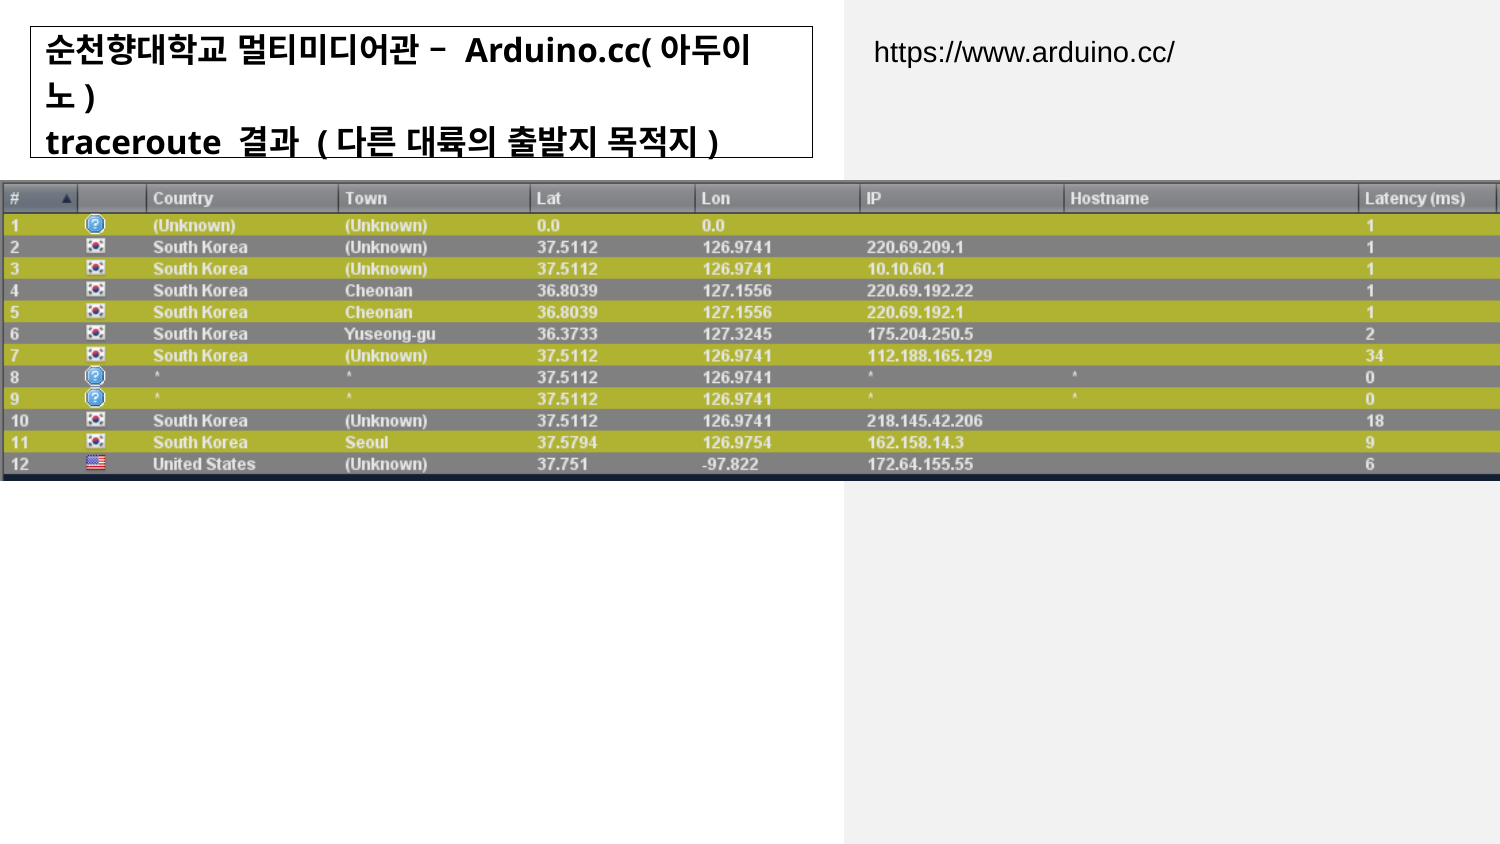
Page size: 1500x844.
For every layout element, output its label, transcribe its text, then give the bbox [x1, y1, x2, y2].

picture [0, 0, 1500, 844]
title 순천향대학교 멀티미디어관 – Arduino.cc(아두이노) traceroute 결과 (다른 대륙의 출발지 목적지) [30, 26, 813, 158]
text_box https://www.arduino.cc/ [859, 26, 1191, 77]
